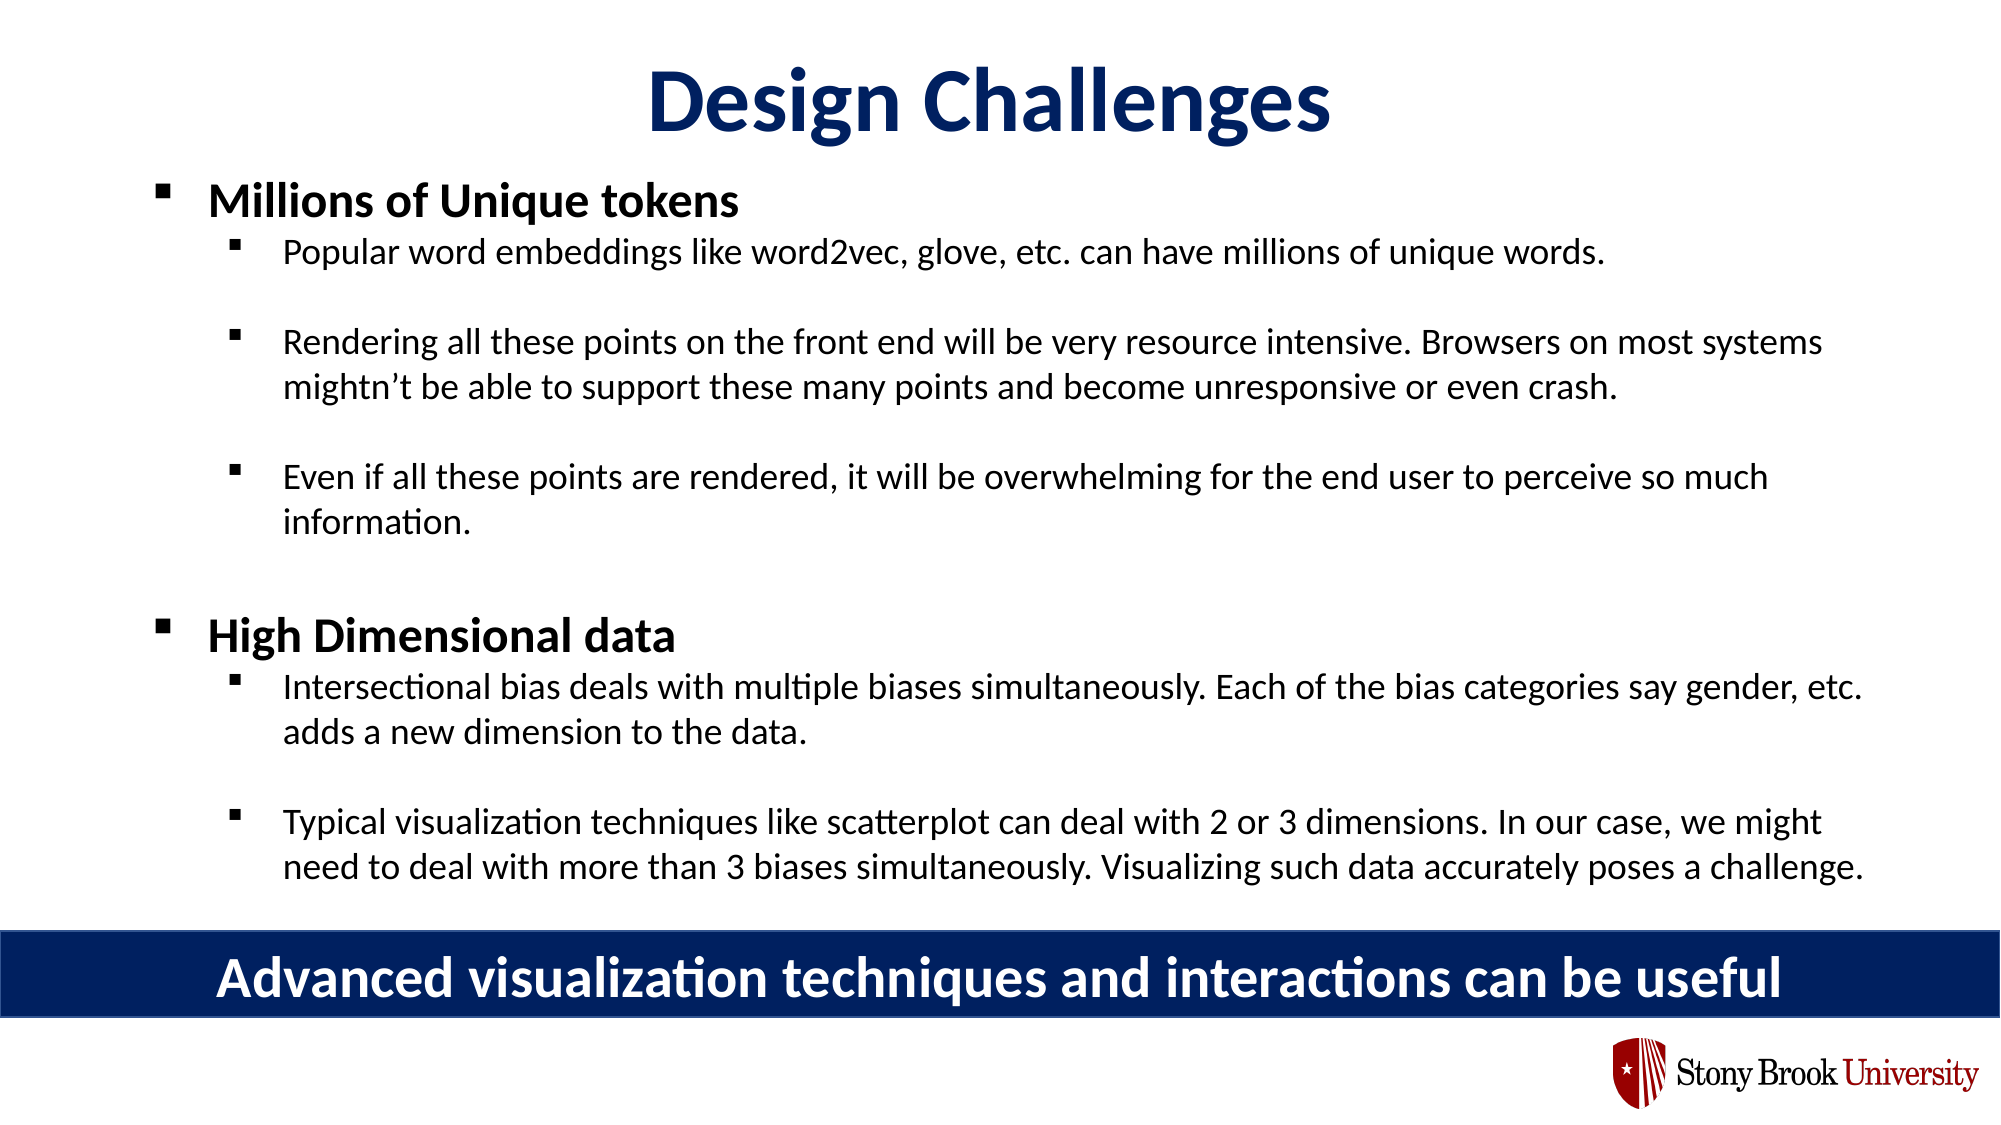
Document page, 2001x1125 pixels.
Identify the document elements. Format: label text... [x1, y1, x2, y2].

text_box Design Challenges [106, 23, 1874, 181]
picture [1613, 1038, 1979, 1109]
text_box Millions of Unique tokens Popular word embeddings like word2vec, glove, etc. can have millions of unique words. Rendering all these points on the front end will be very resource intensive. Browsers on most systems mightn’t be able to support these many points and become unresponsive or even crash. Even if all these points are rendered, it will be overwhelming for the end user to perceive so much information. High Dimensional data Intersectional bias deals with multiple biases simultaneously. Each of the bias categories say gender, etc. adds a new dimension to the data. Typical visualization techniques like scatterplot can deal with 2 or 3 dimensions. In our case, we might need to deal with more than 3 biases simultaneously. Visualizing such data accurately poses a challenge. [136, 160, 1895, 895]
text_box Advanced visualization techniques and interactions can be useful [0, 930, 2000, 1018]
